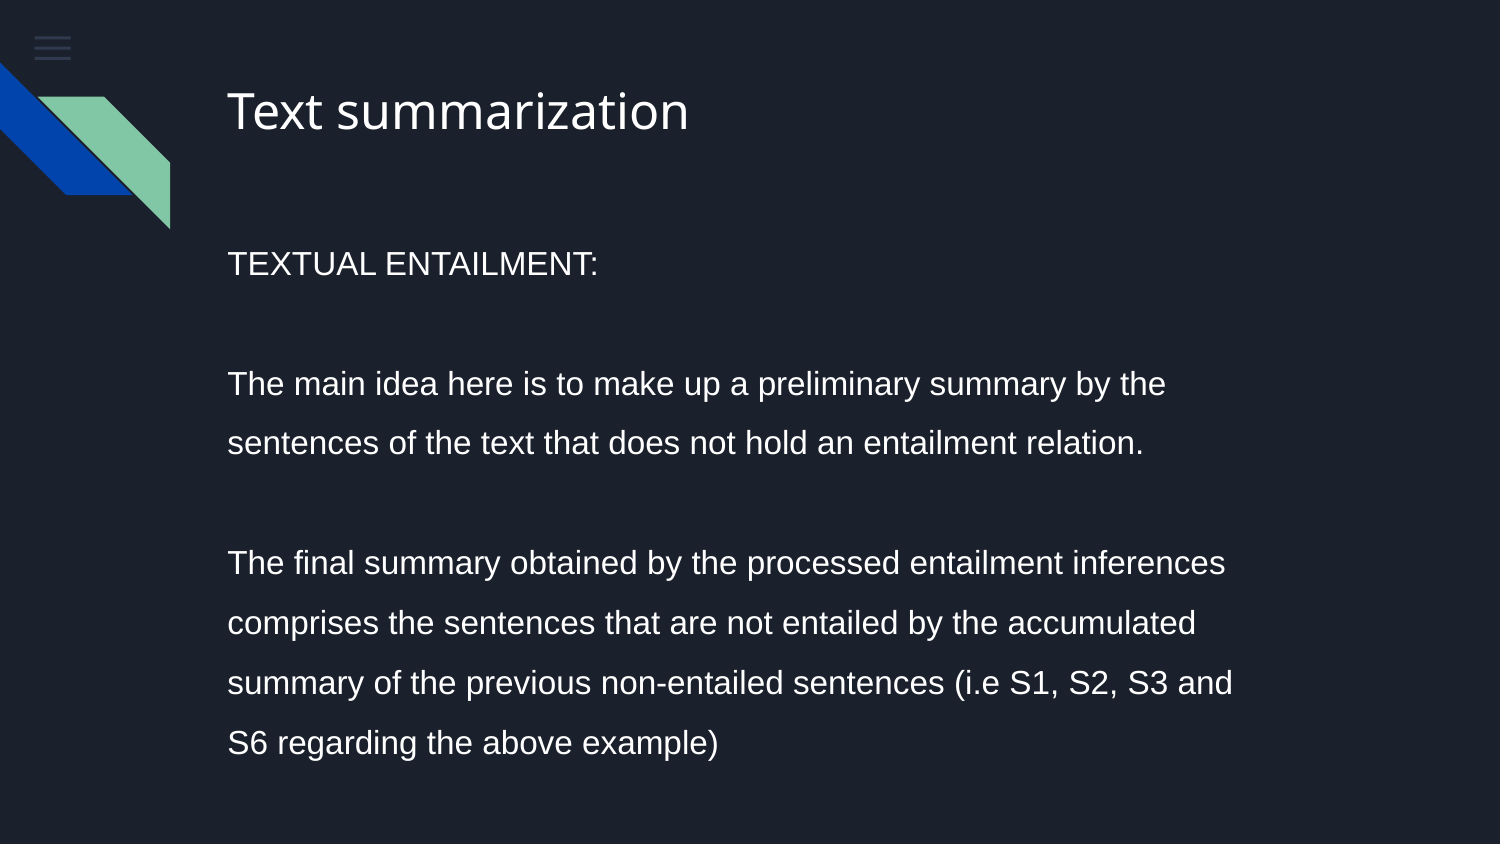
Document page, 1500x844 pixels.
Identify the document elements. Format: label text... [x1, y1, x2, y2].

title Text summarization [212, 64, 1368, 215]
text_box TEXTUAL ENTAILMENT: The main idea here is to make up a preliminary summary by the sentences of the text that does not hold an entailment relation. The final summary obtained by the processed entailment inferences comprises the sentences that are not entailed by the accumulated summary of the previous non-entailed sentences (i.e S1, S2, S3 and S6 regarding the above example) [212, 214, 1278, 769]
